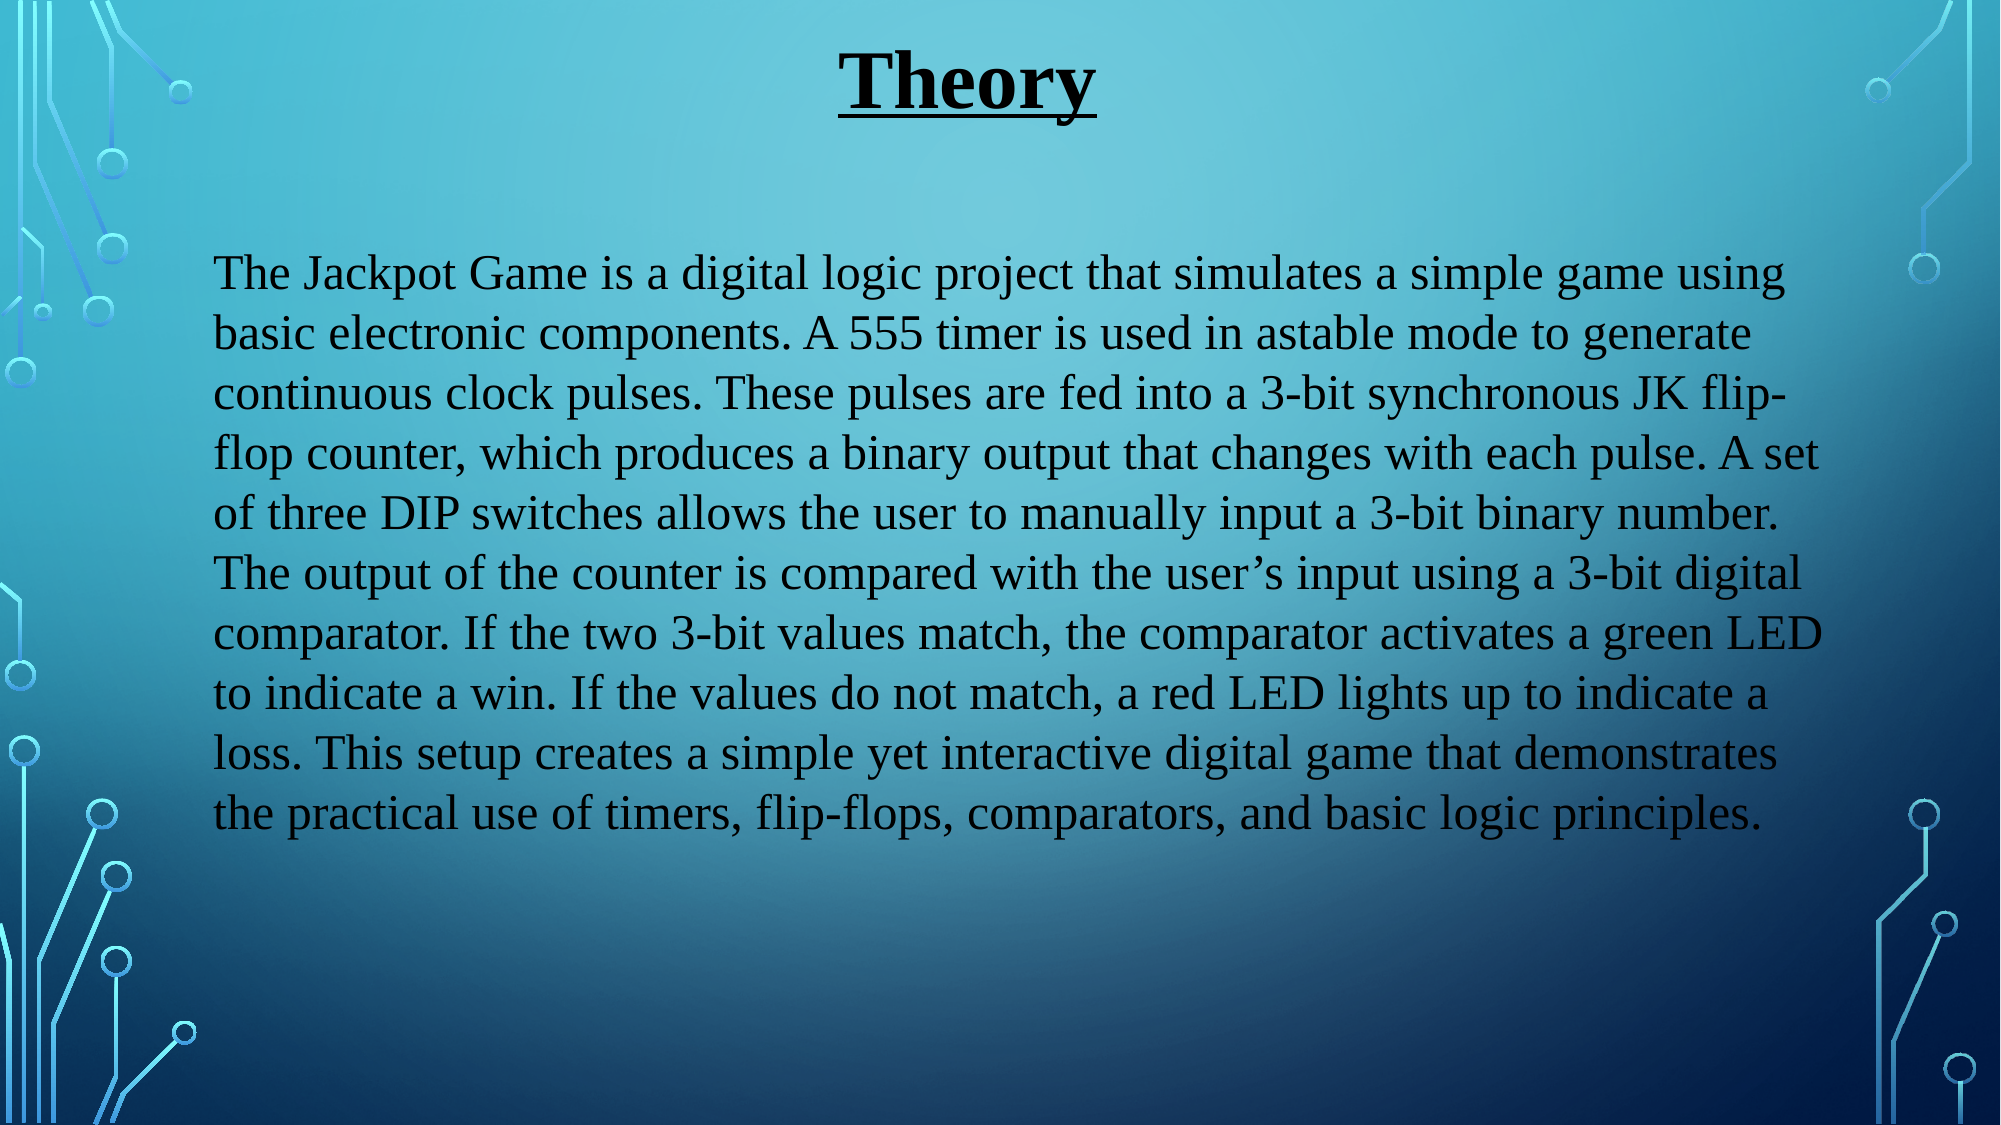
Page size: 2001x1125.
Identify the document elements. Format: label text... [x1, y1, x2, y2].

text_box Theory [823, 18, 1482, 133]
text_box The Jackpot Game is a digital logic project that simulates a simple game using basic electronic components. A 555 timer is used in astable mode to generate continuous clock pulses. These pulses are fed into a 3-bit synchronous JK flip-flop counter, which produces a binary output that changes with each pulse. A set of three DIP switches allows the user to manually input a 3-bit binary number. The output of the counter is compared with the user’s input using a 3-bit digital comparator. If the two 3-bit values match, the comparator activates a green LED to indicate a win. If the values do not match, a red LED lights up to indicate a loss. This setup creates a simple yet interactive digital game that demonstrates the practical use of timers, flip-flops, comparators, and basic logic principles. [198, 232, 1854, 937]
